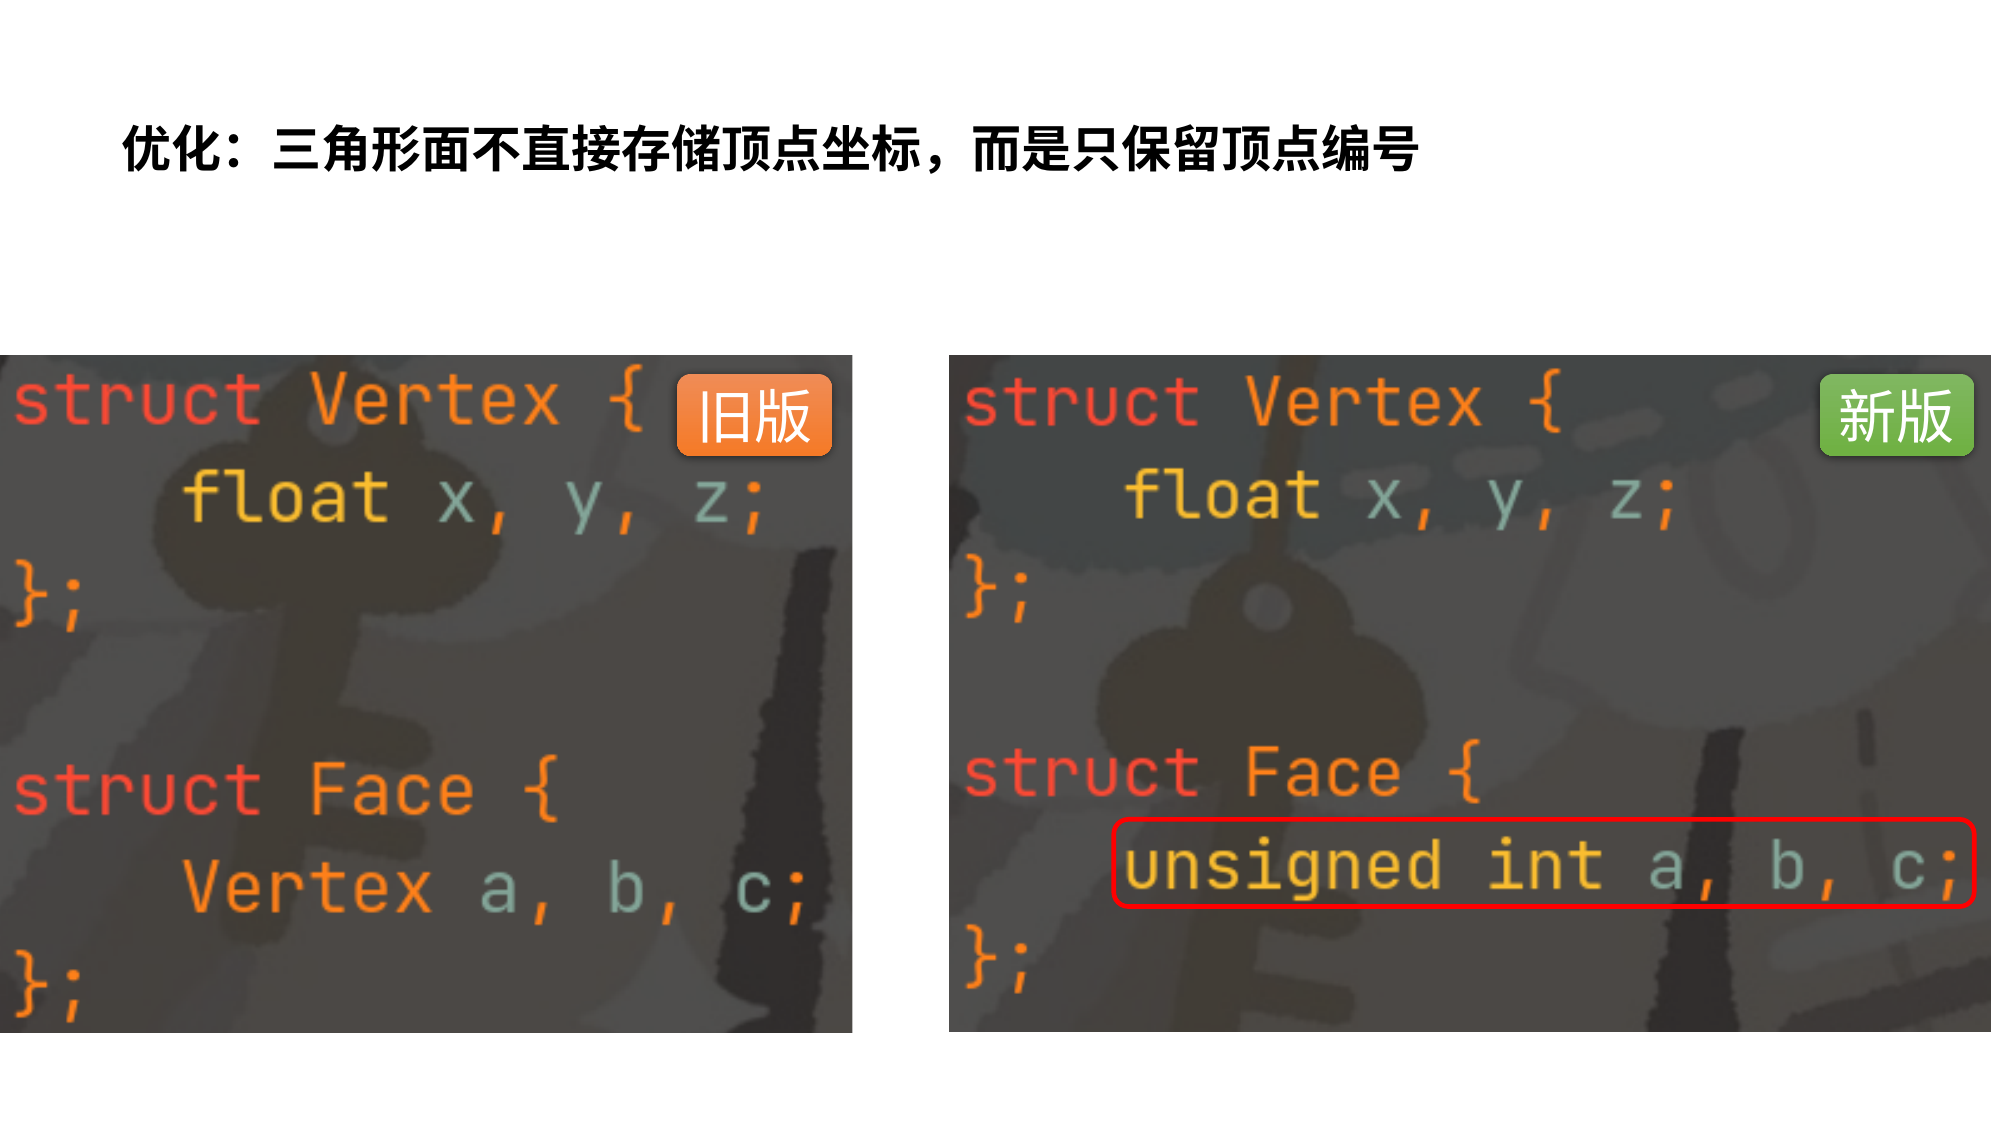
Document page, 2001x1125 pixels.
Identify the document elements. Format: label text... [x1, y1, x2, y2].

title 优化：三角形面不直接存储顶点坐标，而是只保留顶点编号 [106, 42, 1832, 260]
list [949, 355, 1992, 1033]
picture [0, 355, 853, 1033]
